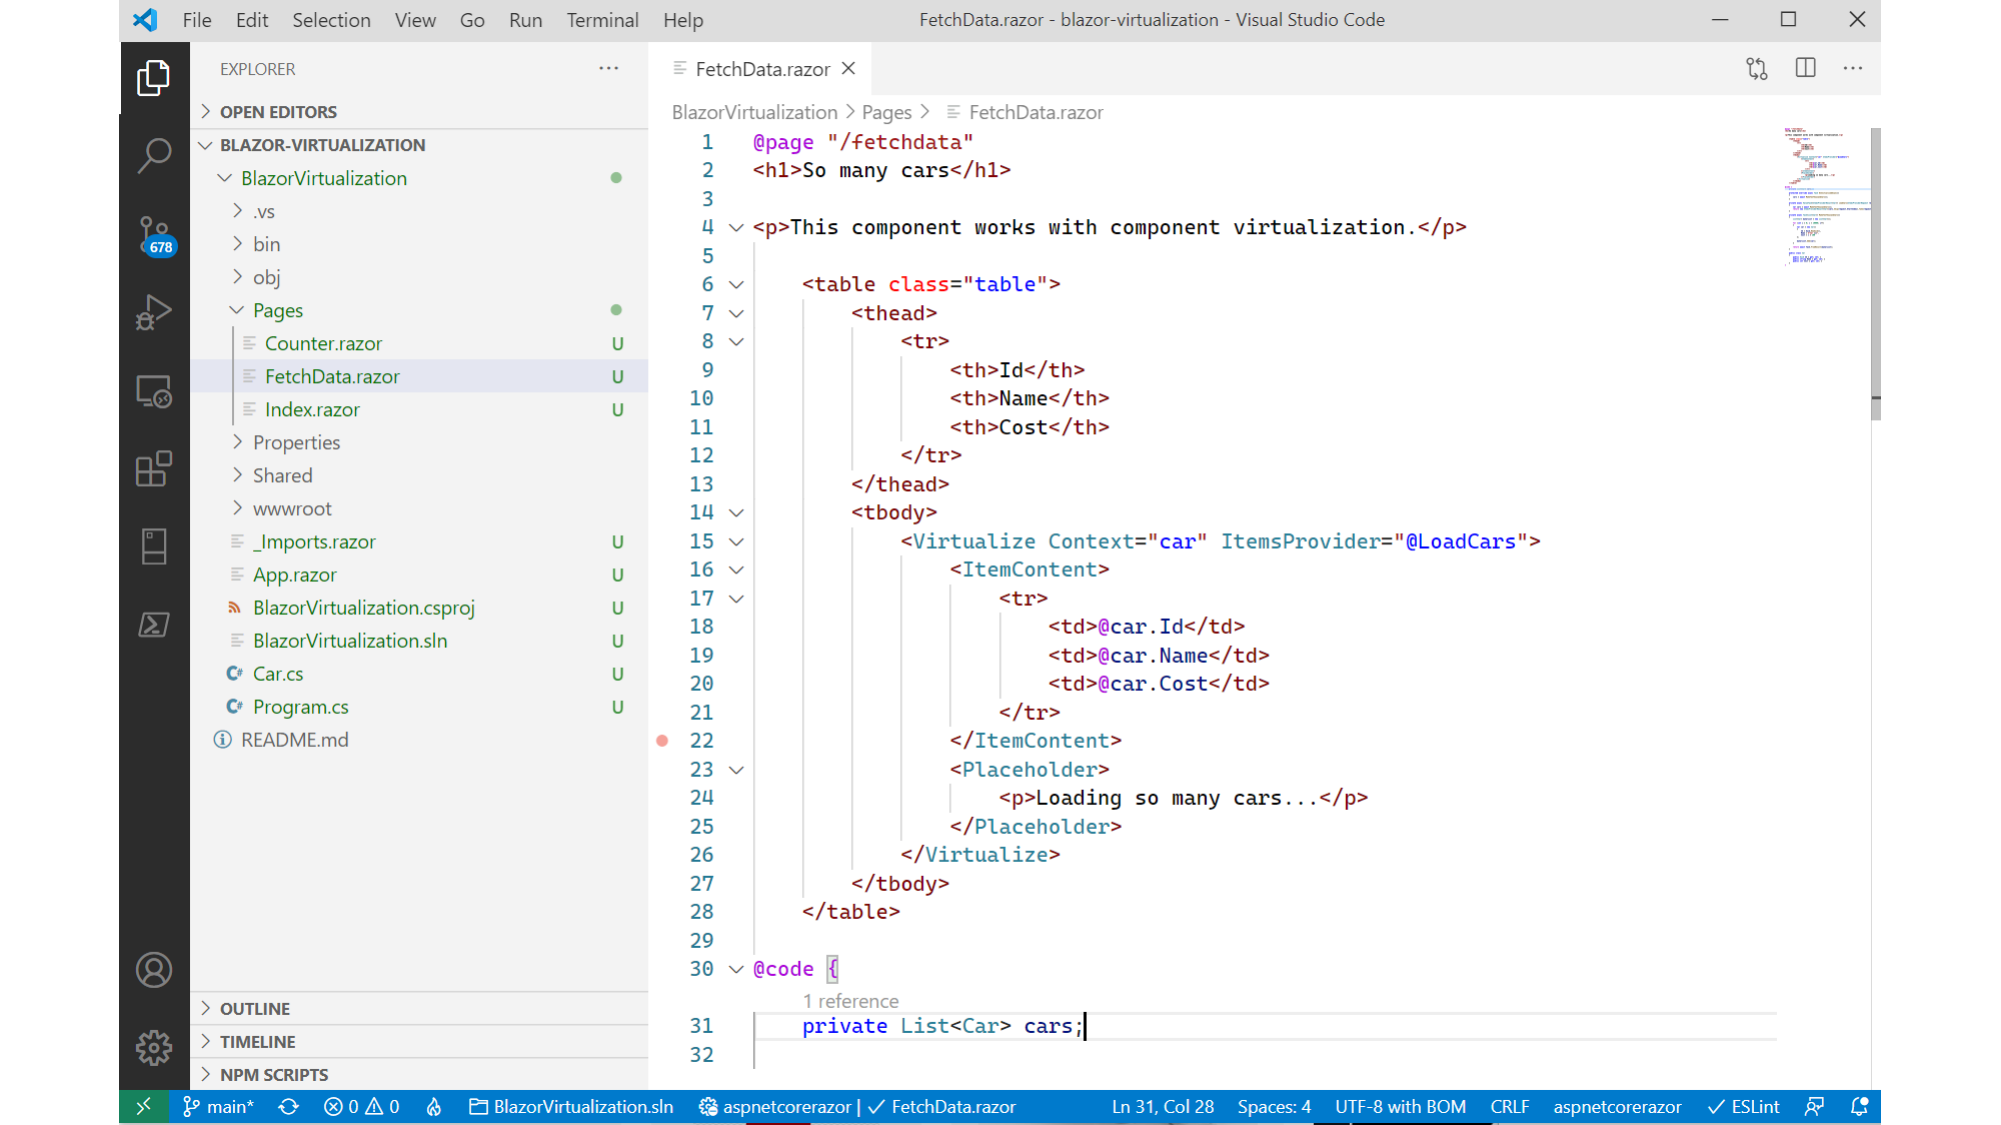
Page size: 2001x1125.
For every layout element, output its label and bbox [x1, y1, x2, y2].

picture [119, 0, 1881, 1125]
